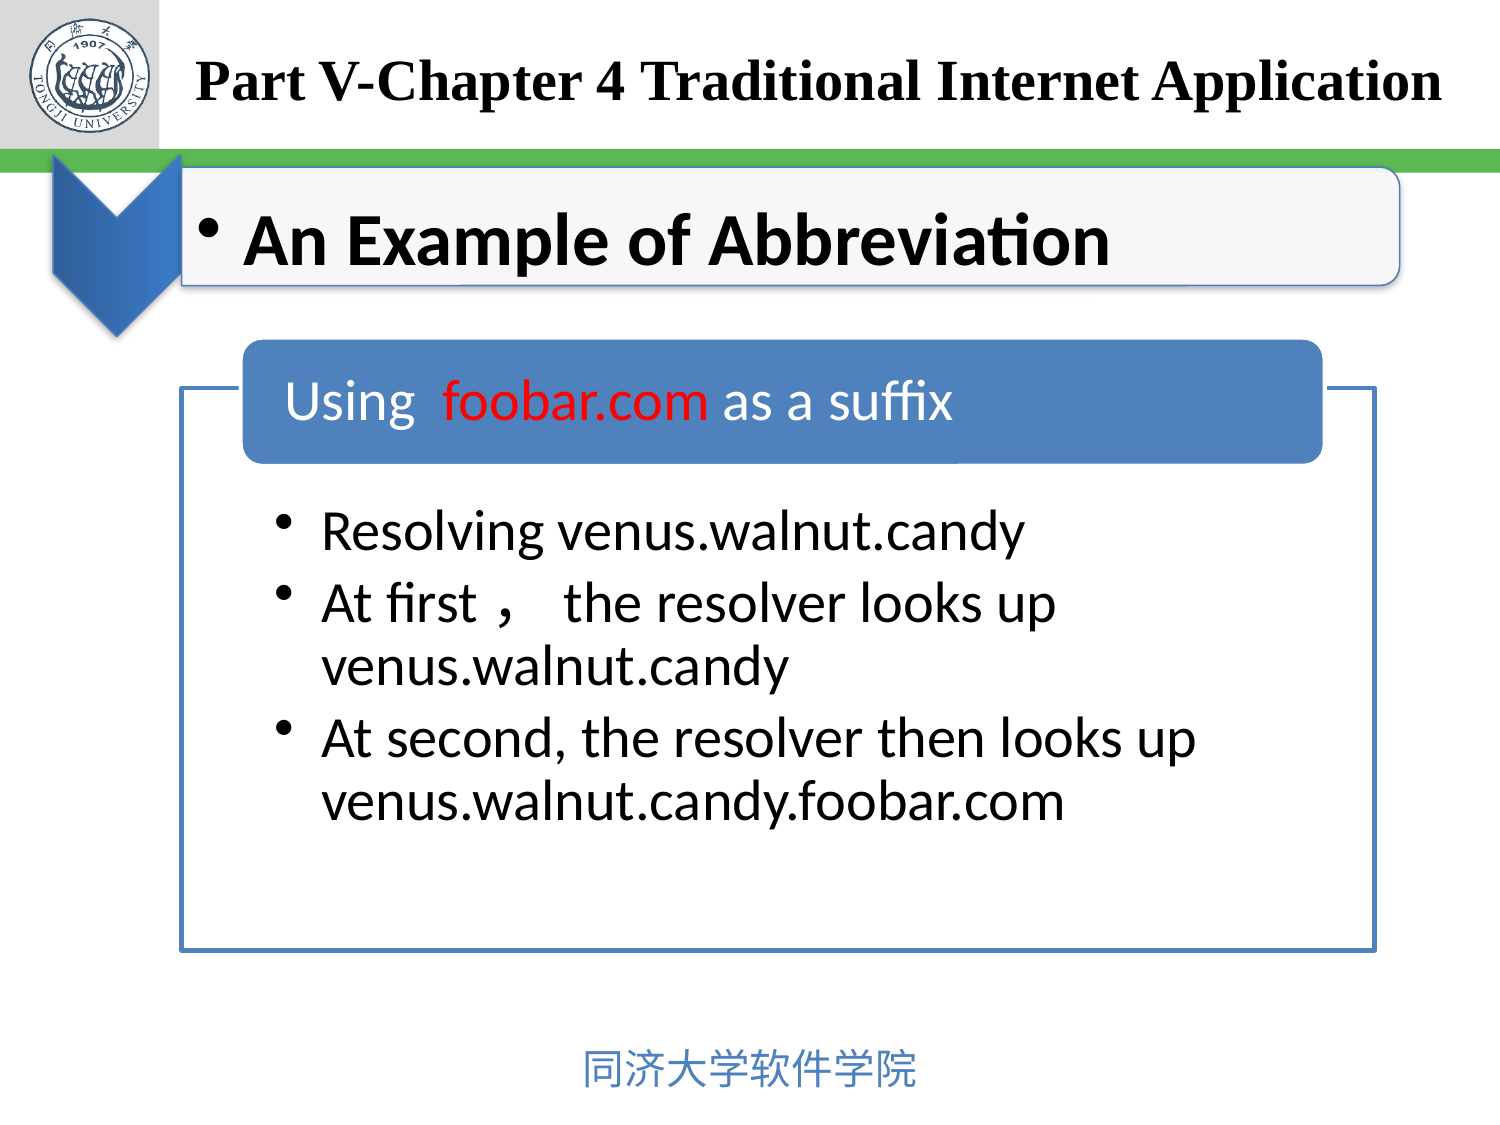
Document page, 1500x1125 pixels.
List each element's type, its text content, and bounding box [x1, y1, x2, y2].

picture [29, 18, 151, 133]
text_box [52, 154, 181, 337]
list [181, 337, 1375, 953]
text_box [159, 166, 1400, 296]
title Part V-Chapter 4 Traditional Internet Application [180, 3, 1471, 151]
